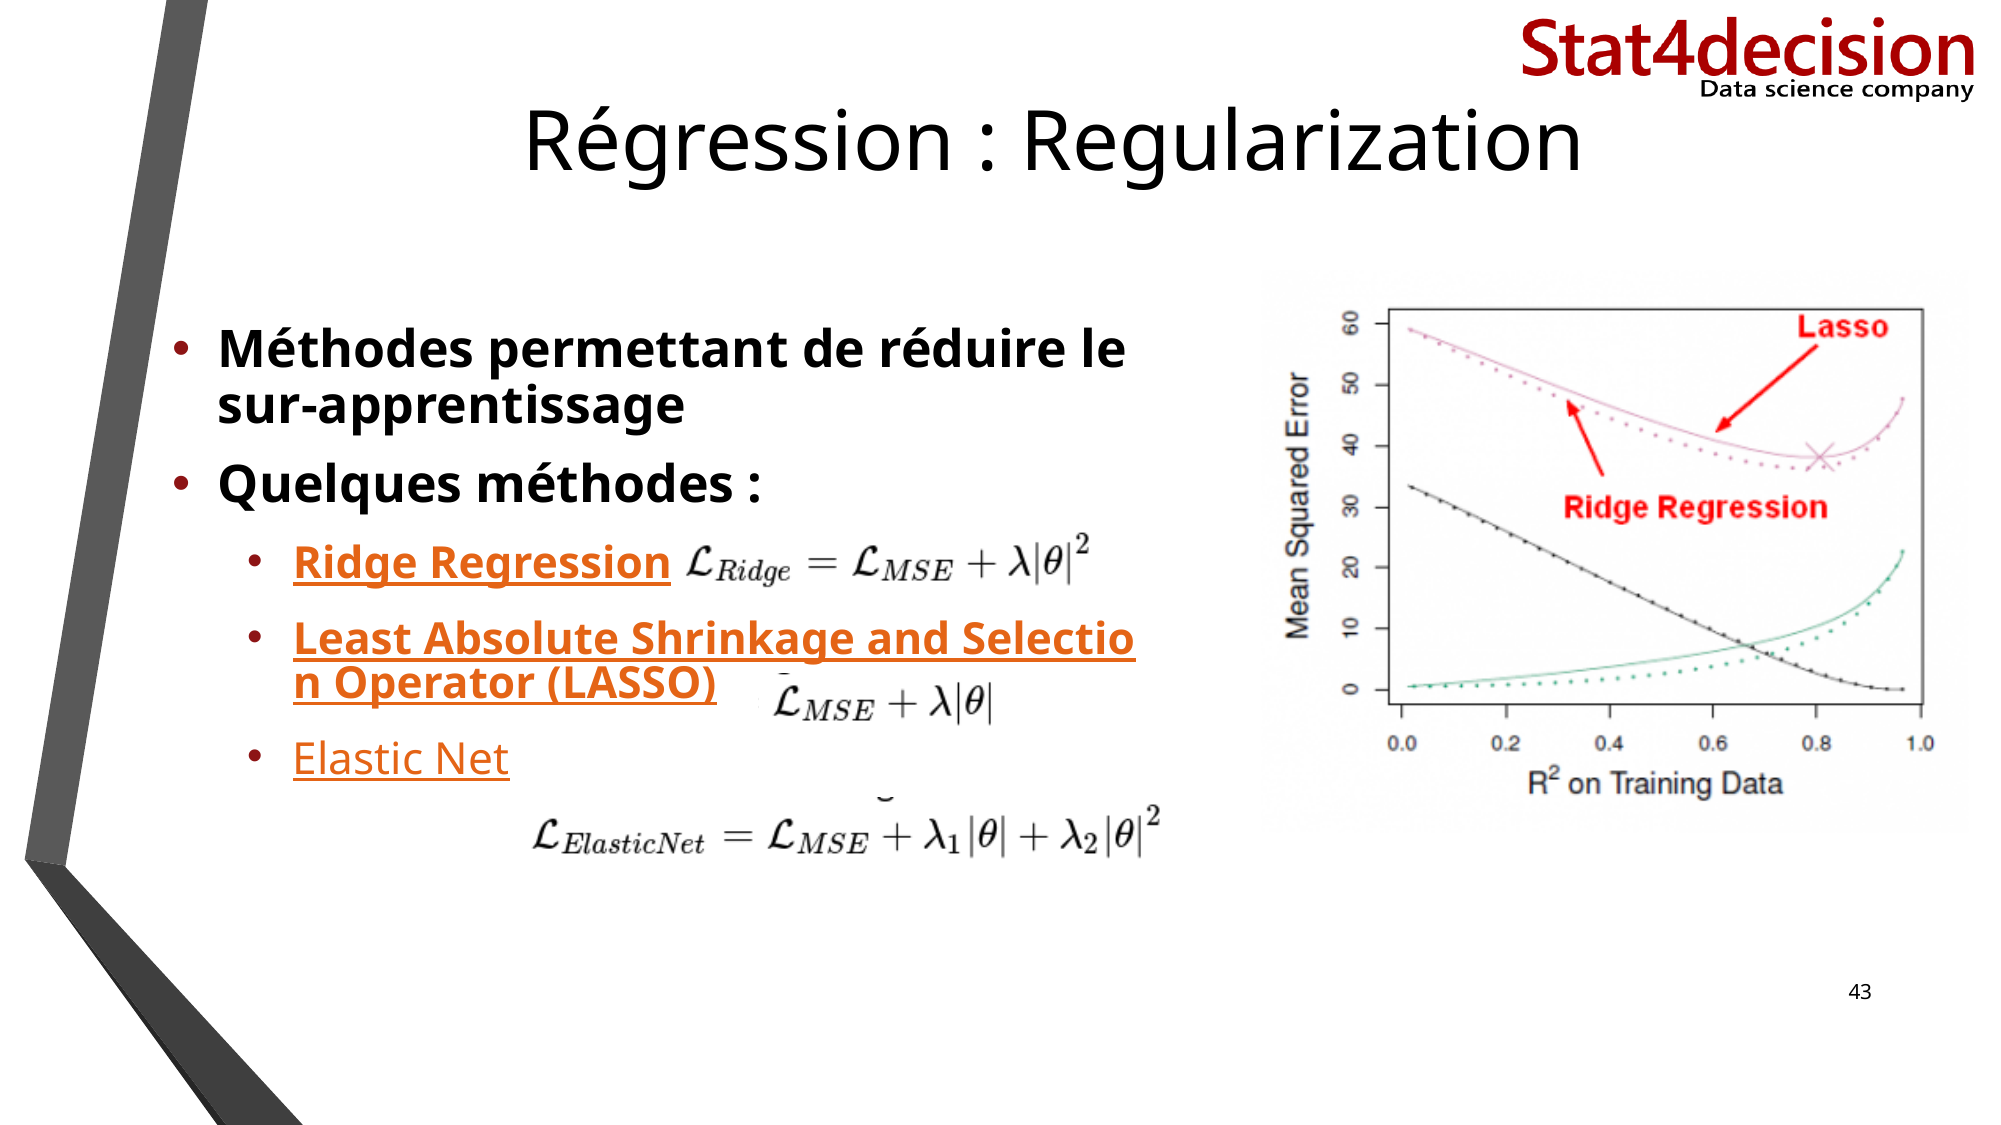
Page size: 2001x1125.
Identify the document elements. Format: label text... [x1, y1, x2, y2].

slide_number ‹#› [1796, 962, 1887, 1023]
picture [757, 673, 1005, 734]
picture [1261, 270, 1969, 834]
title Régression : Regularization [243, 62, 1887, 213]
list Méthodes permettant de réduire le sur-apprentissage Quelques méthodes : Ridge Regression Least Absolute Shrinkage and Selection Operator (LASSO) Elastic Net [155, 243, 1174, 901]
picture [1520, 14, 1976, 104]
picture [670, 525, 1114, 600]
picture [524, 796, 1188, 871]
